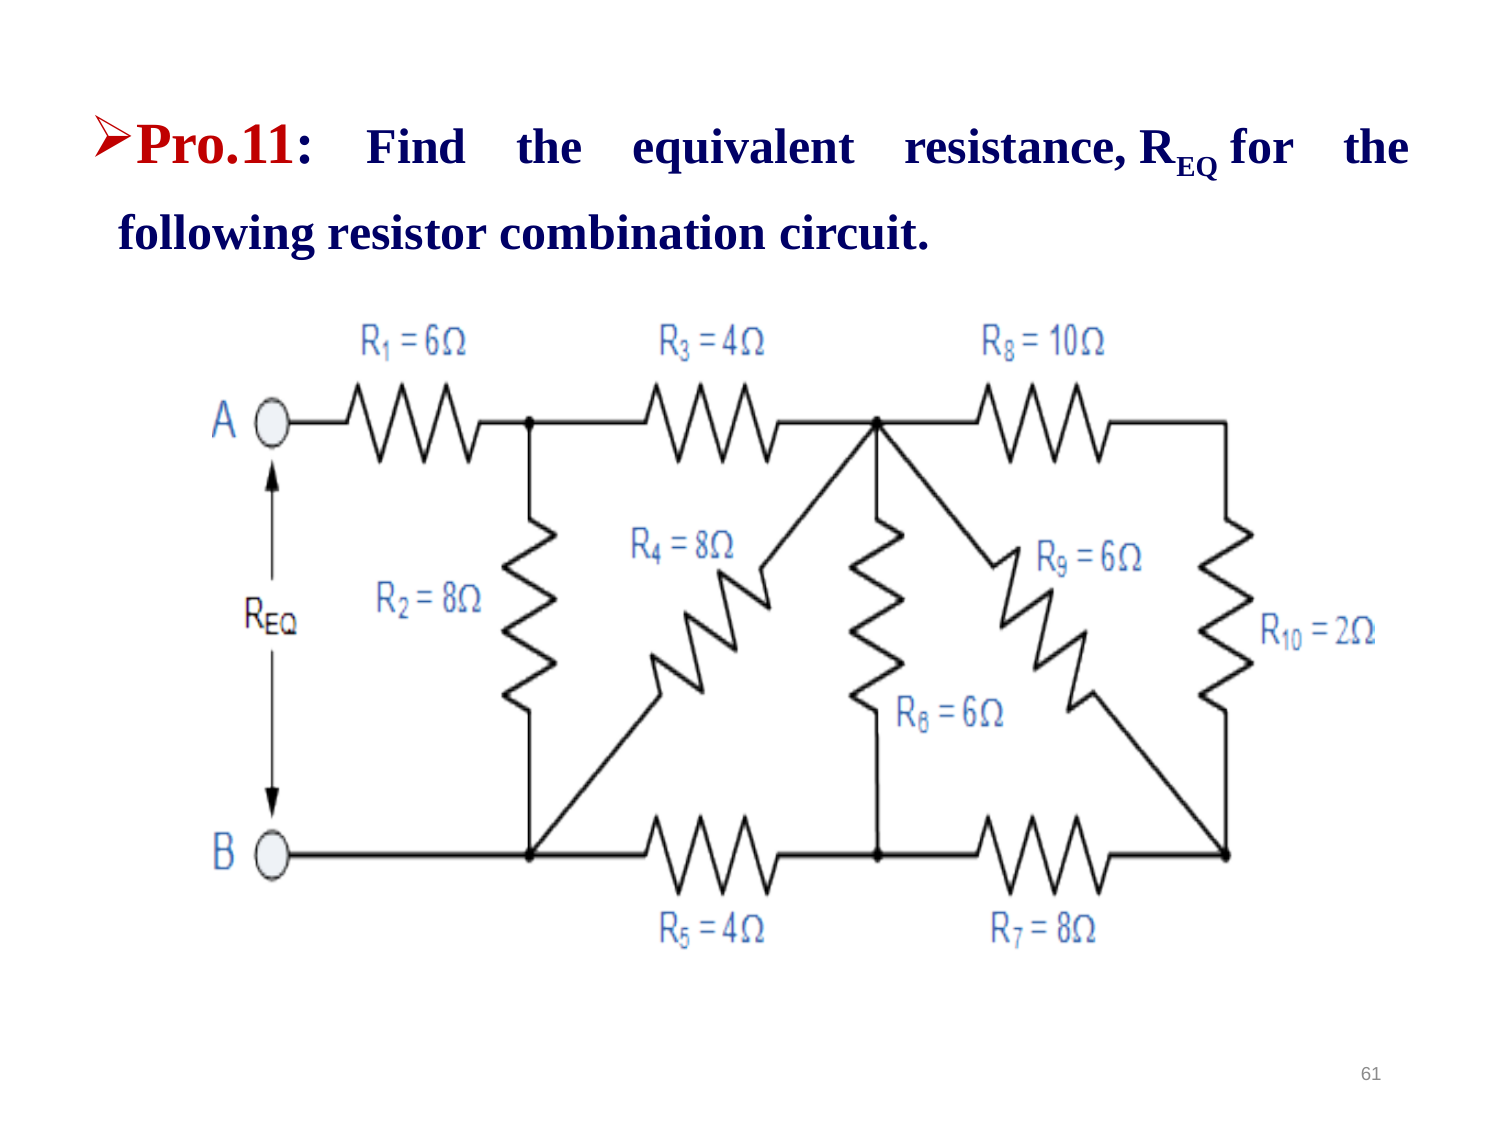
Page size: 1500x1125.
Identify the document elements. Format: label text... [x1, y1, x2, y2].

list Pro.11: Find the equivalent resistance, REQ for the following resistor combination circuit. [75, 75, 1425, 863]
slide_number 61 [1059, 1042, 1397, 1103]
picture [212, 312, 1375, 963]
